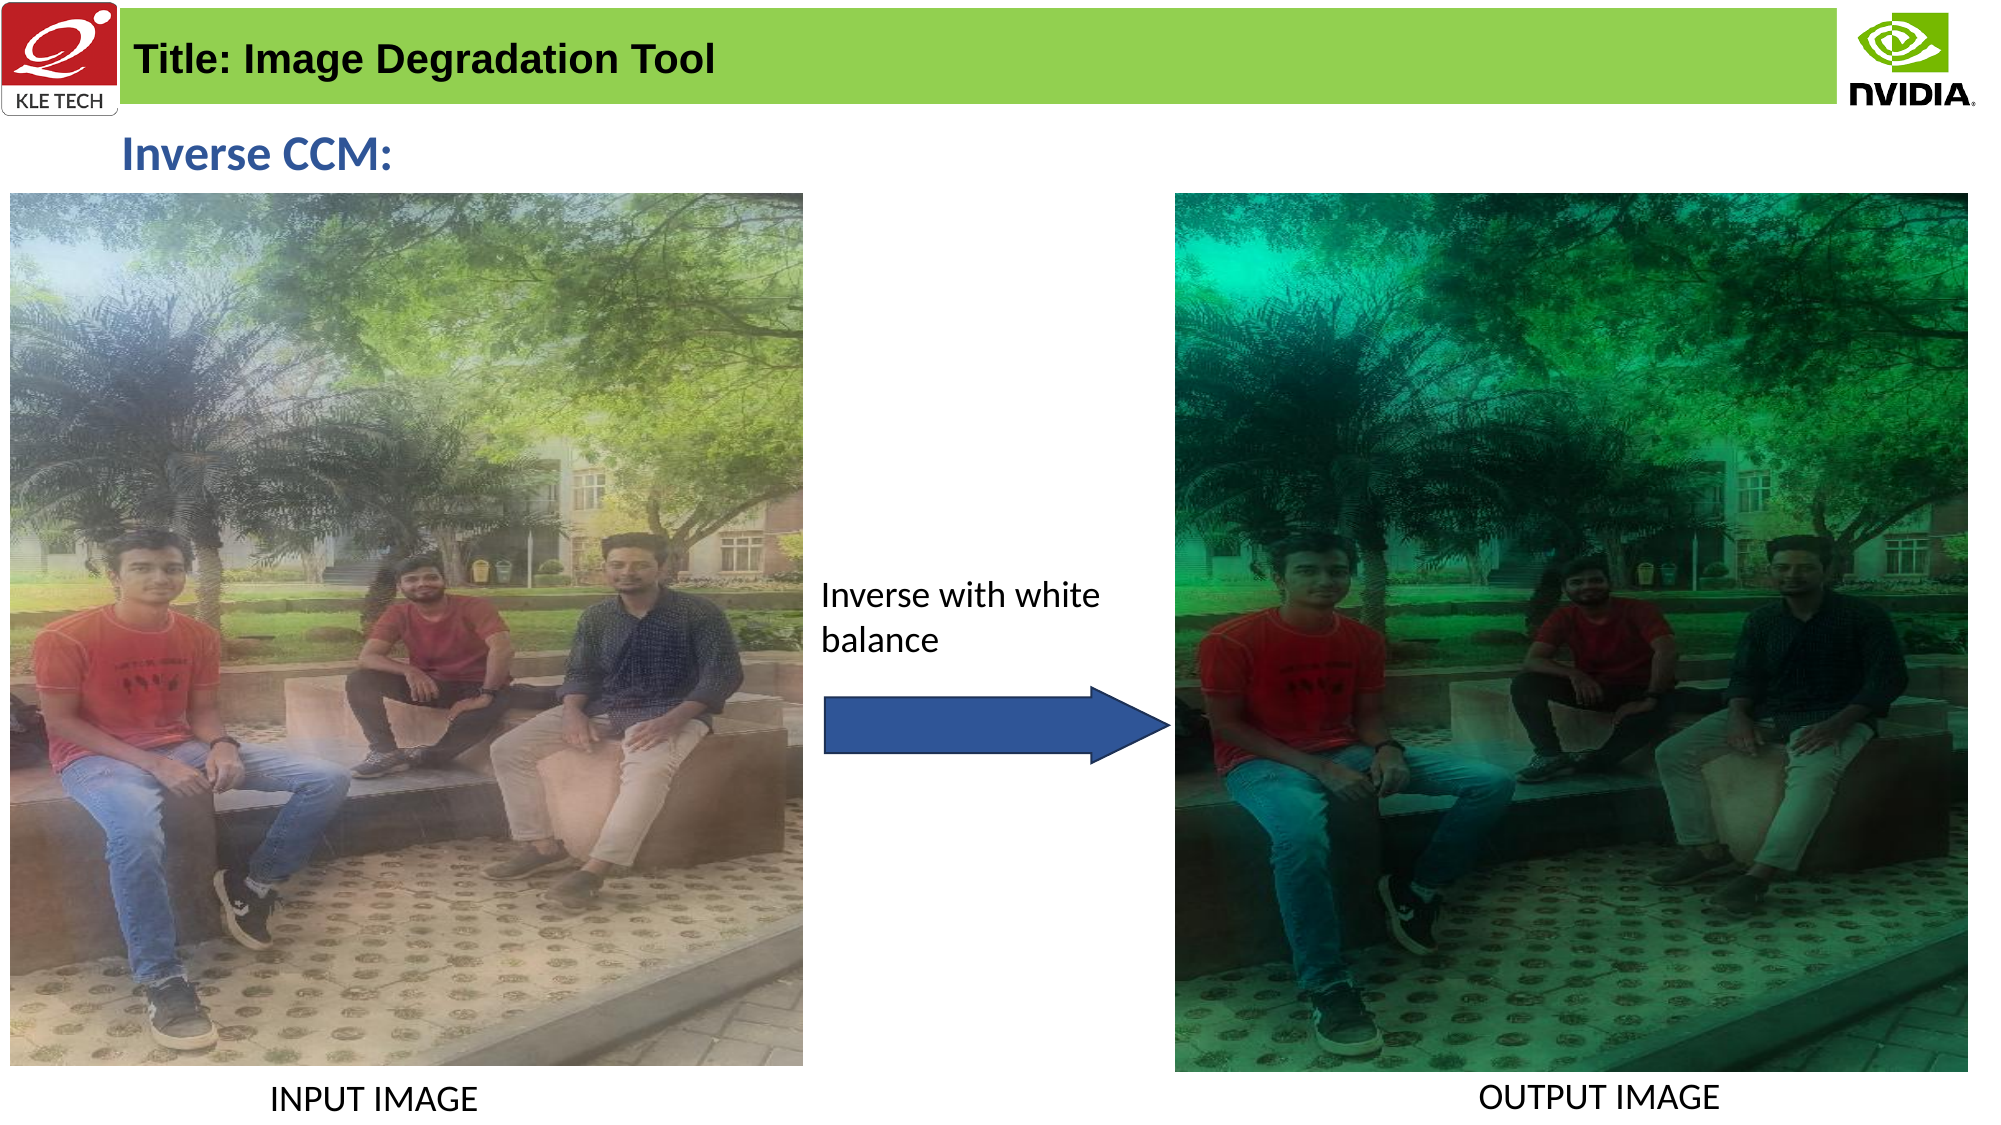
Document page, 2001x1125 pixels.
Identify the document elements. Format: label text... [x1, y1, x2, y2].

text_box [0, 0, 1993, 119]
picture [10, 193, 804, 1066]
picture [1175, 193, 1968, 1072]
text_box Inverse with white balance [806, 562, 1175, 668]
text_box [823, 685, 1172, 765]
text_box INPUT IMAGE [59, 1066, 690, 1125]
text_box OUTPUT IMAGE [1284, 1072, 1915, 1125]
text_box Inverse CCM: [106, 119, 1107, 188]
